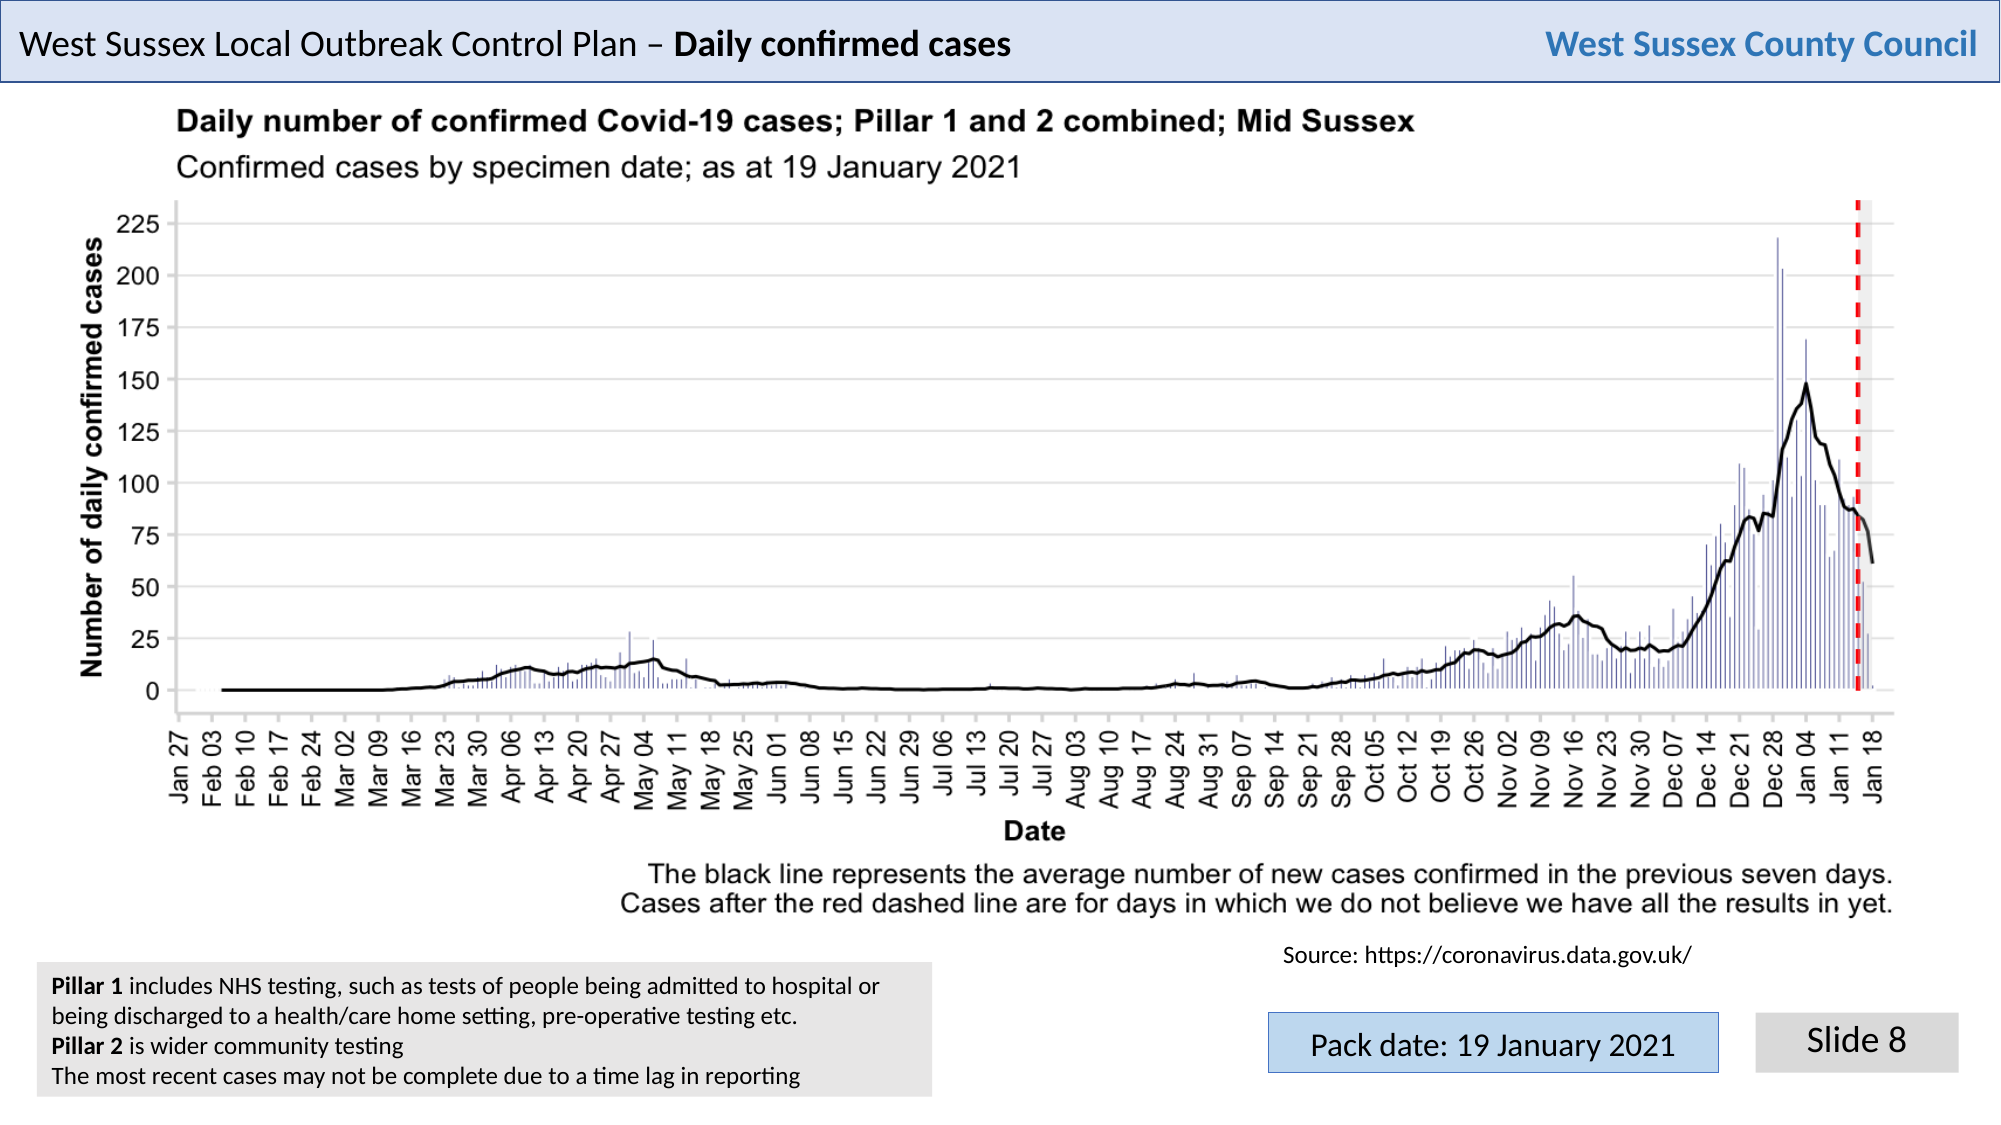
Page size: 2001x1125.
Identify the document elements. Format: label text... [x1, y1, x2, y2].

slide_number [1268, 1012, 1719, 1073]
list Source: https://coronavirus.data.gov.uk/ [1268, 935, 1912, 995]
list Slide 8 [1755, 1012, 1959, 1073]
picture [63, 91, 1912, 935]
